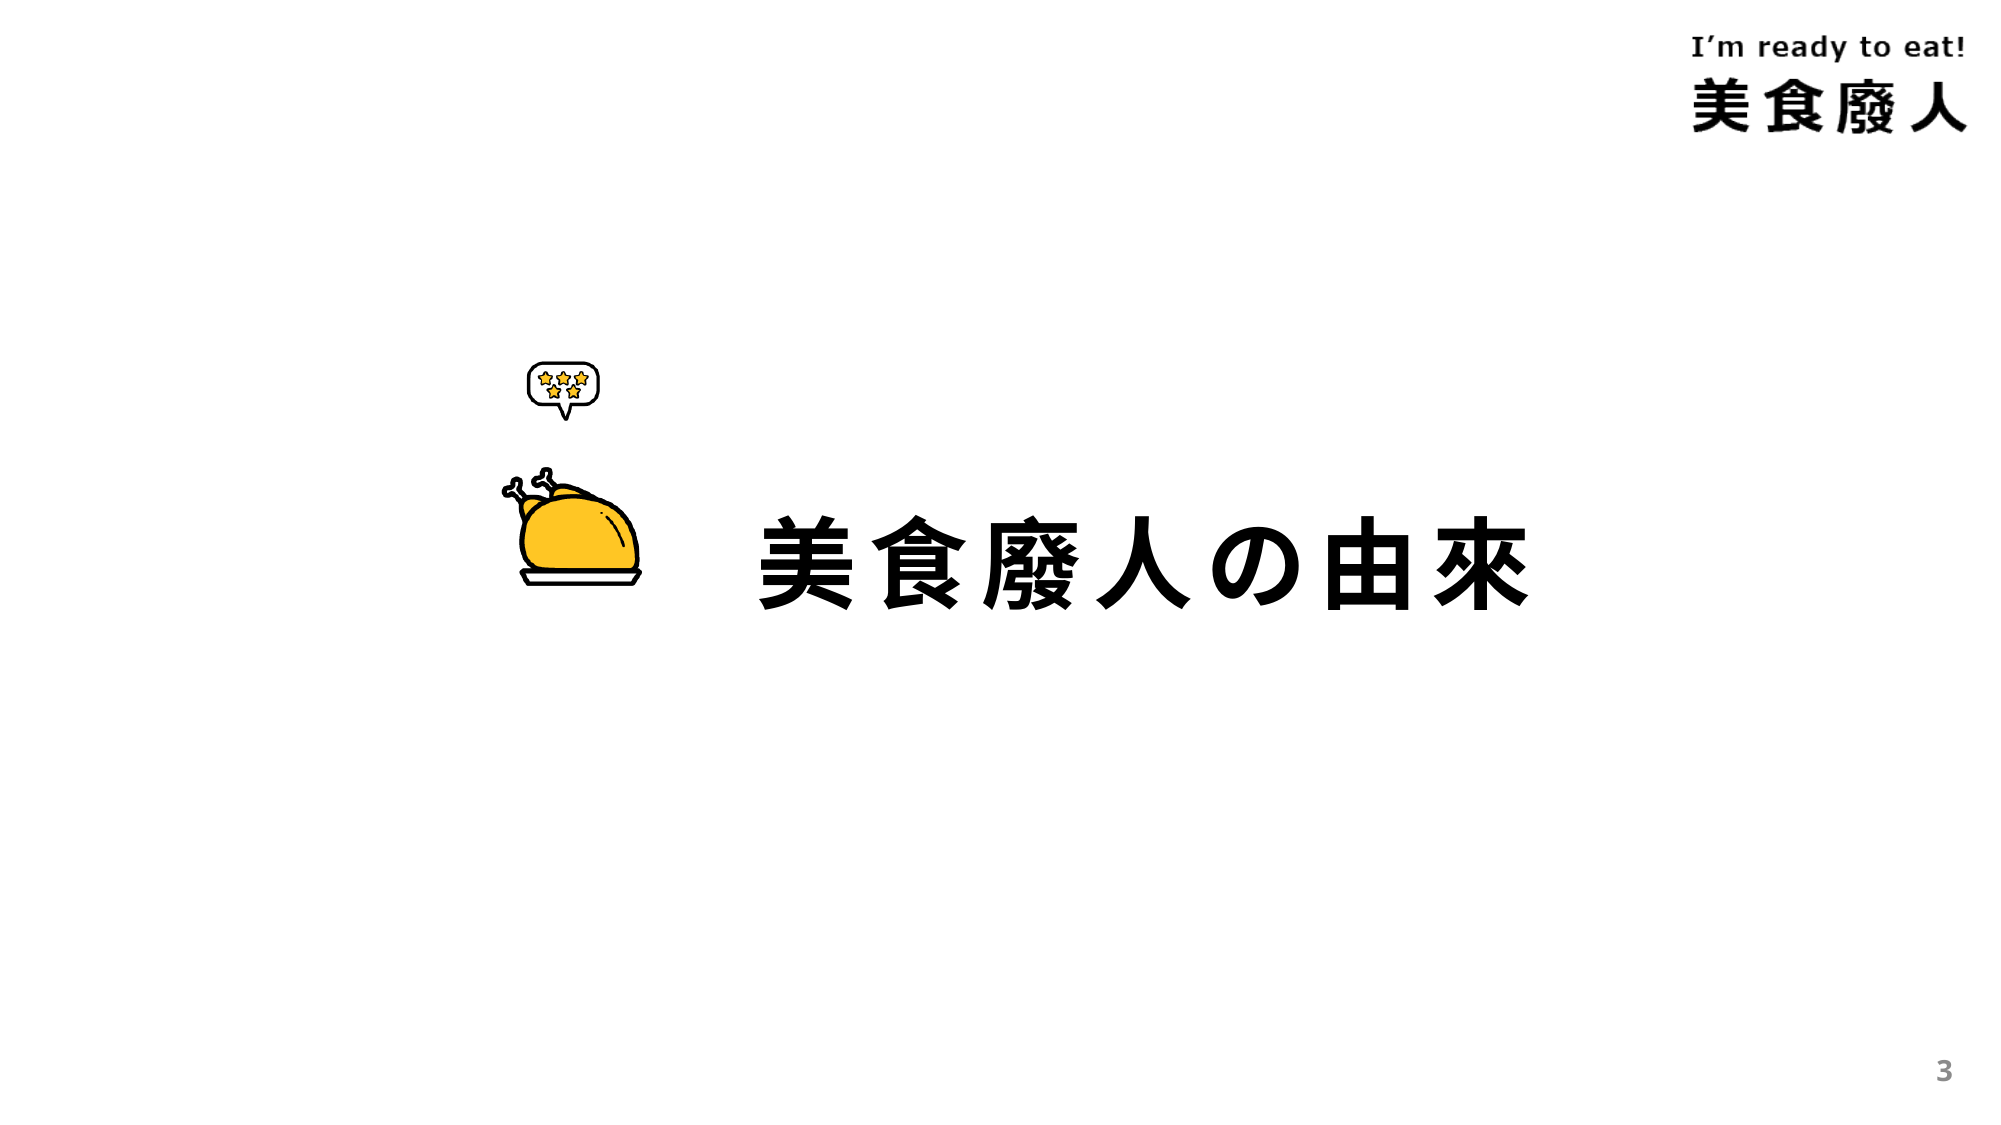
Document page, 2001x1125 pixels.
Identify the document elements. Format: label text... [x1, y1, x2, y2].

picture [459, 344, 653, 644]
text_box 美食廢人の由來 [678, 494, 1610, 629]
slide_number 3 [1518, 1042, 1969, 1103]
picture [1675, 21, 1977, 154]
